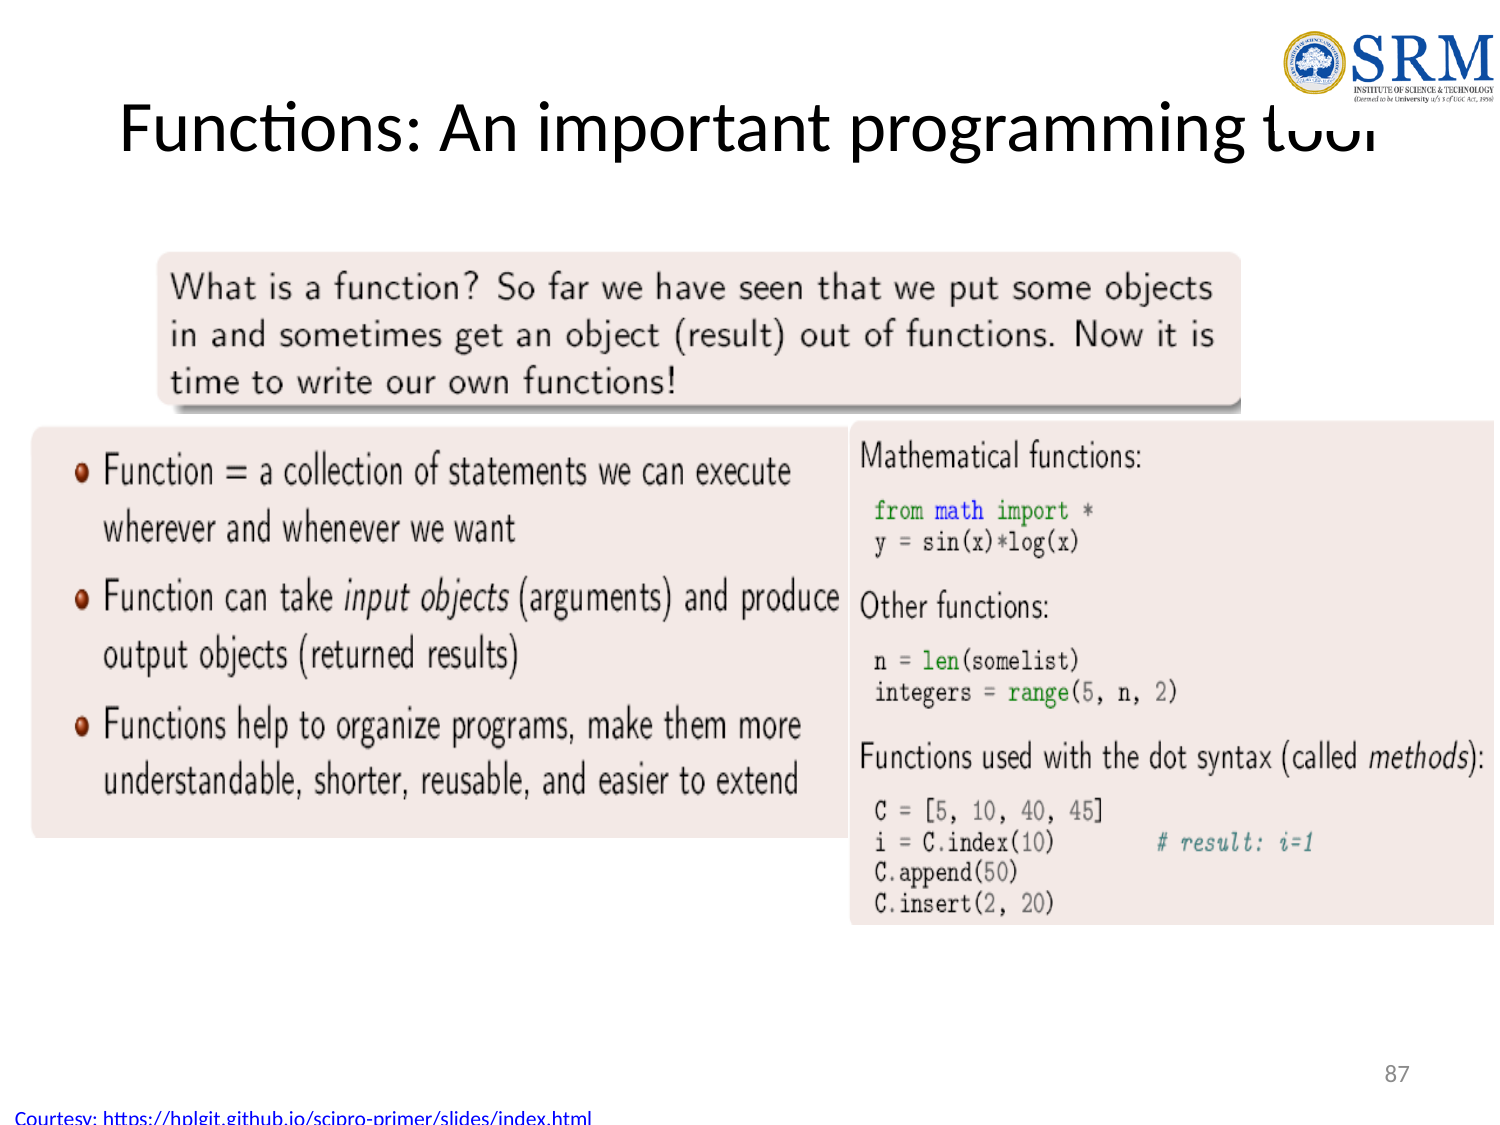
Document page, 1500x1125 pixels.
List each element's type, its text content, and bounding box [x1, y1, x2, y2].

picture [149, 249, 1241, 415]
title Functions: An important programming tool [75, 45, 1425, 200]
slide_number 87 [1074, 1042, 1425, 1103]
picture [24, 416, 1494, 925]
picture [1273, 1, 1500, 131]
text_box Courtesy: https://hplgit.github.io/scipro-primer/slides/index.html [0, 1071, 763, 1125]
